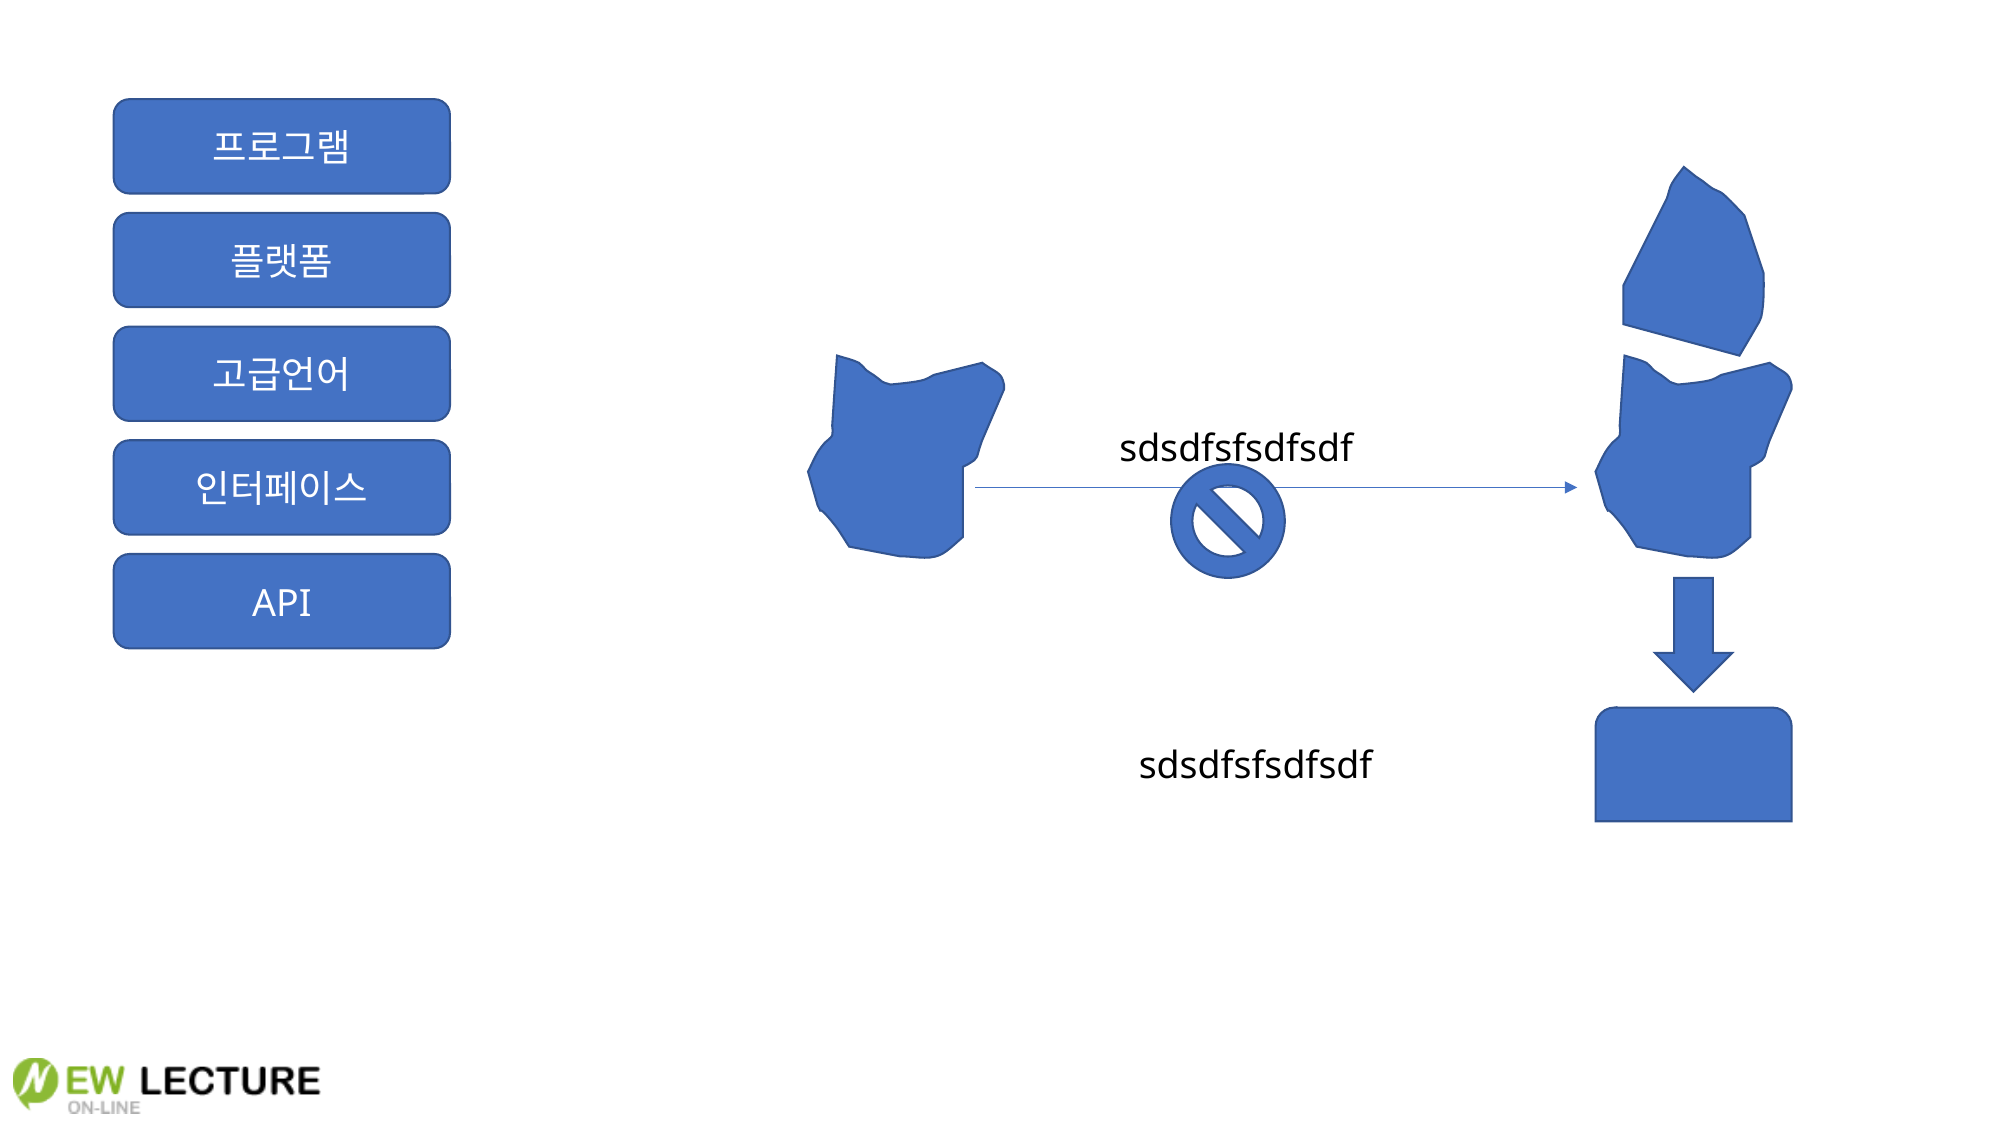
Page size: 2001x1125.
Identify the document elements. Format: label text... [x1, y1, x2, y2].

text_box [1594, 354, 1793, 559]
text_box 고급언어 [112, 325, 452, 422]
text_box sdsdfsfsdfsdf [1123, 734, 1388, 794]
text_box [1652, 576, 1735, 694]
text_box [1594, 706, 1793, 823]
text_box [1622, 165, 1765, 357]
text_box API [112, 552, 452, 650]
picture [13, 1058, 323, 1114]
text_box 프로그램 [112, 98, 452, 195]
text_box sdsdfsfsdfsdf [1104, 417, 1369, 477]
text_box [1170, 488, 1286, 579]
text_box [806, 354, 1006, 559]
text_box [1181, 463, 1275, 487]
text_box 인터페이스 [112, 439, 452, 536]
text_box 플랫폼 [112, 211, 452, 309]
